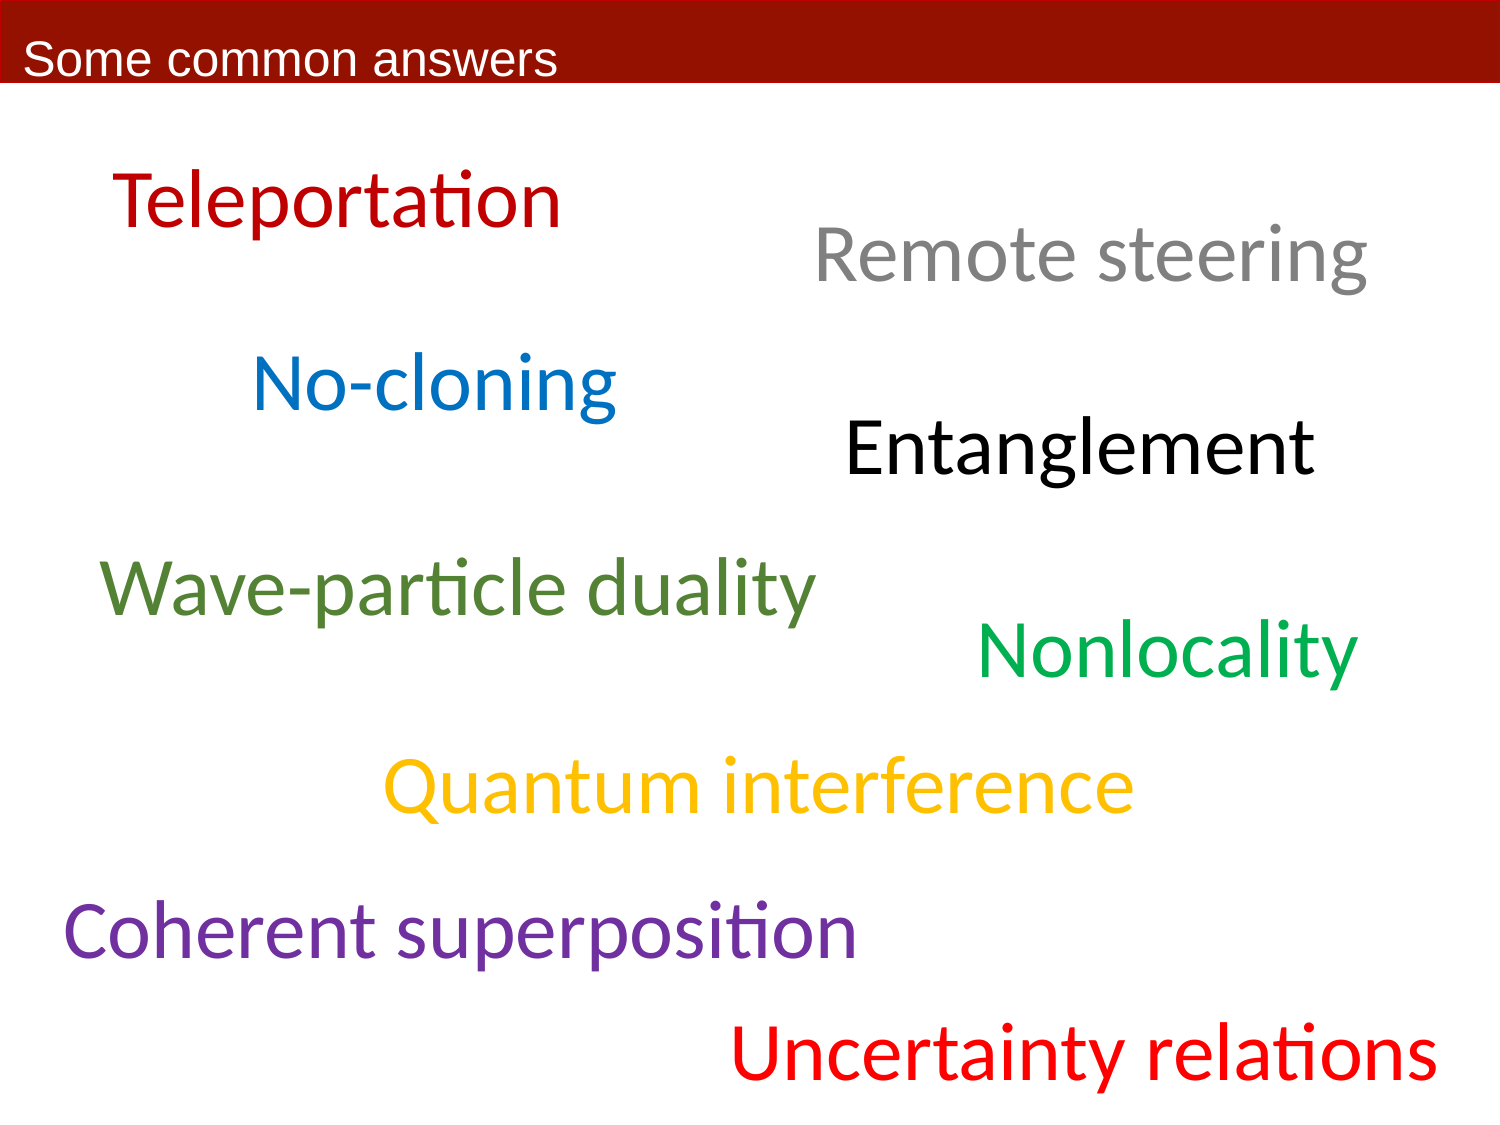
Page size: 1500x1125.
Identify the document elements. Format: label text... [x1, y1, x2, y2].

text_box [0, 0, 1500, 83]
text_box Some common answers [7, 18, 574, 94]
text_box Remote steering [798, 190, 1385, 306]
text_box Quantum interference [367, 722, 1152, 838]
text_box Nonlocality [961, 586, 1375, 702]
text_box Teleportation [97, 136, 580, 252]
text_box Entanglement [829, 384, 1332, 499]
text_box Uncertainty relations [714, 990, 1455, 1105]
text_box Coherent superposition [48, 867, 876, 983]
text_box Wave-particle duality [84, 525, 834, 640]
text_box No-cloning [236, 319, 634, 434]
